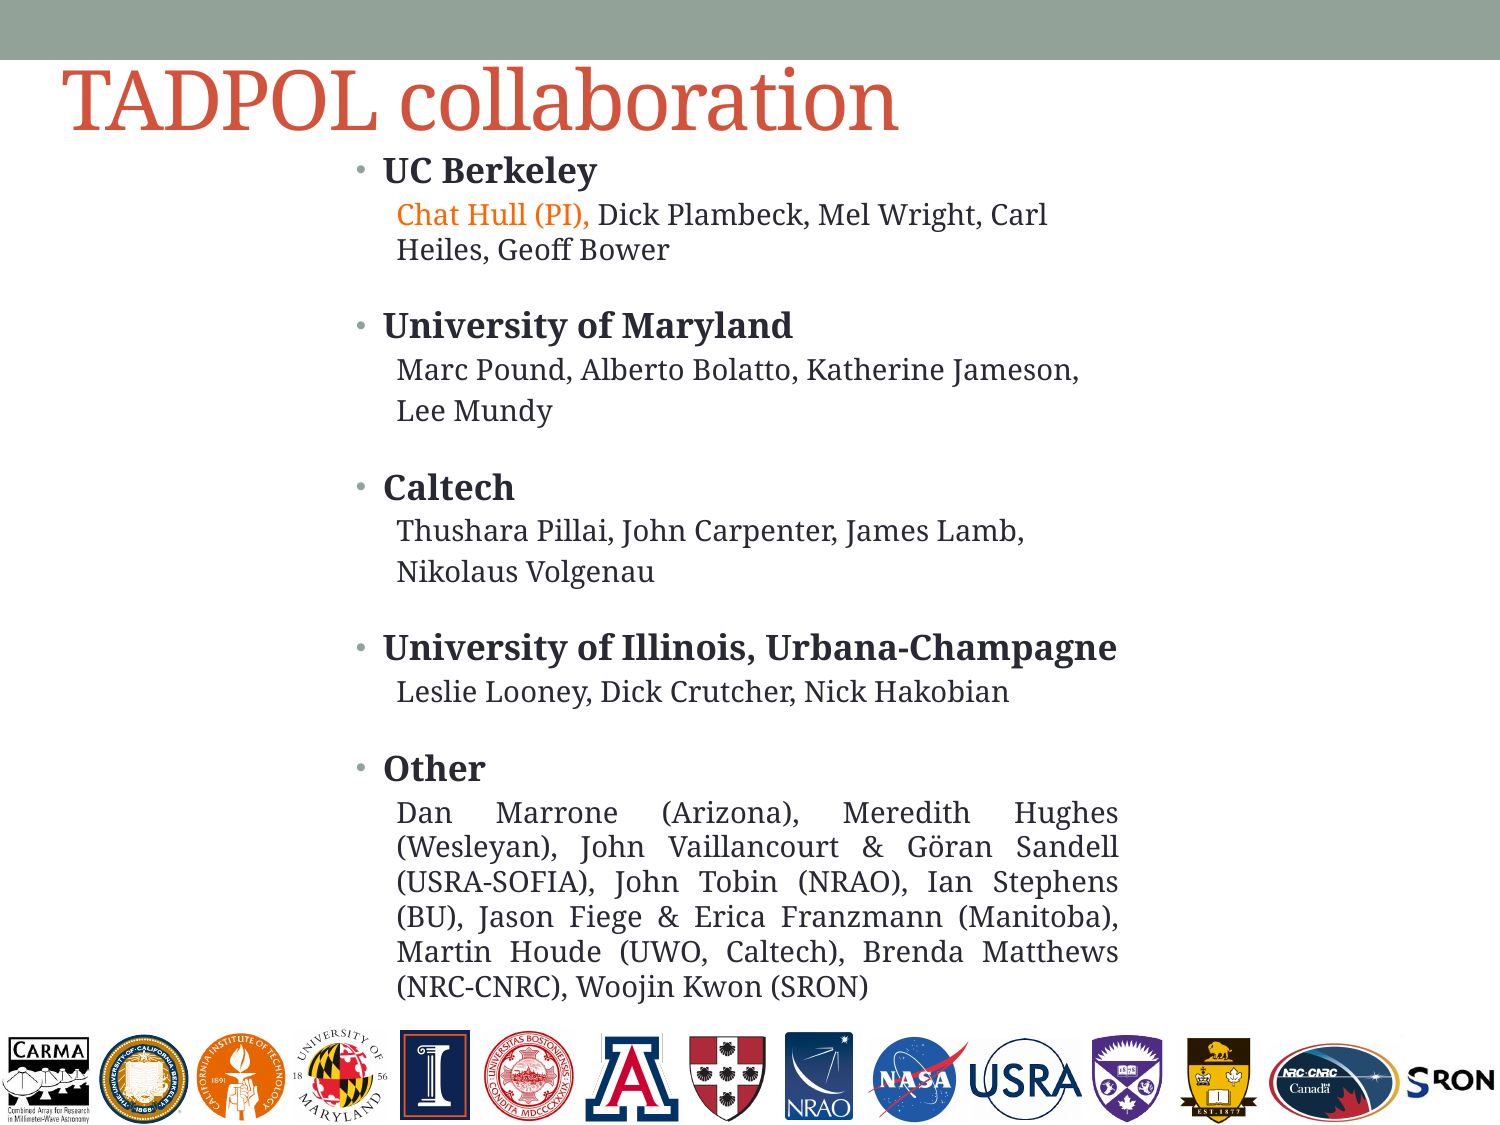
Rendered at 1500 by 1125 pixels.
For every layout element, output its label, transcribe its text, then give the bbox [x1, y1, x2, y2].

picture [785, 1032, 853, 1120]
picture [482, 1028, 575, 1123]
picture [98, 1033, 189, 1124]
picture [1269, 1034, 1500, 1125]
picture [1, 1035, 92, 1125]
text_box UC Berkeley Chat Hull (PI), Dick Plambeck, Mel Wright, Carl Heiles, Geoff Bower University of Maryland Marc Pound, Alberto Bolatto, Katherine Jameson, Lee Mundy Caltech Thushara Pillai, John Carpenter, James Lamb, Nikolaus Volgenau University of Illinois, Urbana-Champagne Leslie Looney, Dick Crutcher, Nick Hakobian Other Dan Marrone (Arizona), Meredith Hughes (Wesleyan), John Vaillancourt & Göran Sandell (USRA-SOFIA), John Tobin (NRAO), Ian Stephens (BU), Jason Fiege & Erica Franzmann (Manitoba), Martin Houde (UWO, Caltech), Brenda Matthews (NRC-CNRC), Woojin Kwon (SRON) [341, 141, 1135, 1039]
picture [194, 1030, 287, 1124]
title TADPOL collaboration [46, 15, 1397, 179]
picture [581, 1033, 682, 1125]
picture [688, 1035, 767, 1123]
picture [867, 1035, 1260, 1125]
picture [292, 1027, 388, 1124]
picture [400, 1030, 470, 1121]
